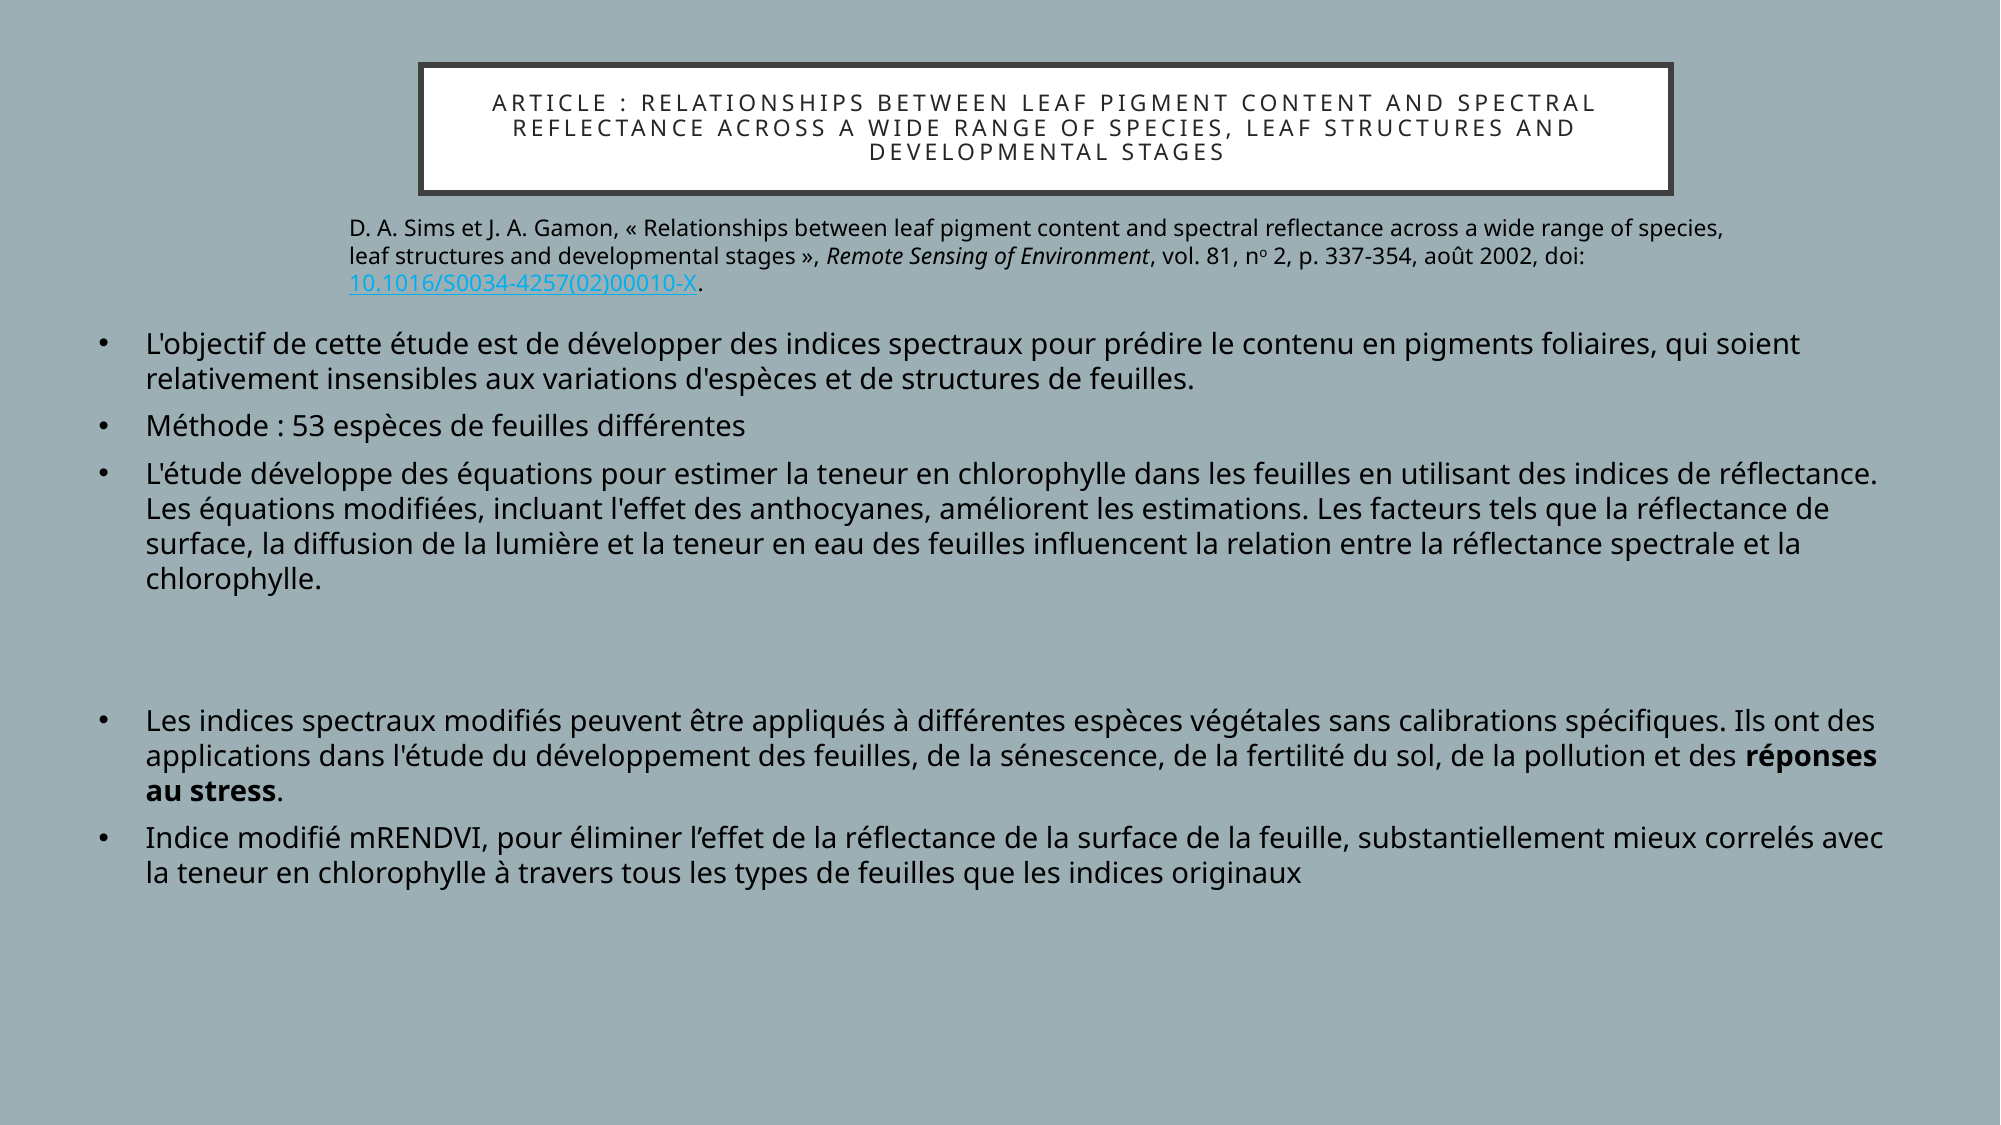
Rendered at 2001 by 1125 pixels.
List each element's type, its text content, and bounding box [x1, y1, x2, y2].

text_box L'objectif de cette étude est de développer des indices spectraux pour prédire le contenu en pigments foliaires, qui soient relativement insensibles aux variations d'espèces et de structures de feuilles. Méthode : 53 espèces de feuilles différentes L'étude développe des équations pour estimer la teneur en chlorophylle dans les feuilles en utilisant des indices de réflectance. Les équations modifiées, incluant l'effet des anthocyanes, améliorent les estimations. Les facteurs tels que la réflectance de surface, la diffusion de la lumière et la teneur en eau des feuilles influencent la relation entre la réflectance spectrale et la chlorophylle. Les indices spectraux modifiés peuvent être appliqués à différentes espèces végétales sans calibrations spécifiques. Ils ont des applications dans l'étude du développement des feuilles, de la sénescence, de la fertilité du sol, de la pollution et des réponses au stress. Indice modifié mRENDVI, pour éliminer l’effet de la réflectance de la surface de la feuille, substantiellement mieux correlés avec la teneur en chlorophylle à travers tous les types de feuilles que les indices originaux [84, 317, 1929, 897]
text_box D. A. Sims et J. A. Gamon, « Relationships between leaf pigment content and spectral reflectance across a wide range of species, leaf structures and developmental stages », Remote Sensing of Environment, vol. 81, no 2, p. 337‑354, août 2002, doi: 10.1016/S0034-4257(02)00010-X. [334, 206, 1759, 308]
title Article : Relationships between leaf pigment content and spectral reflectance across a wide range of species, leaf structures and developmental stages [418, 62, 1674, 196]
